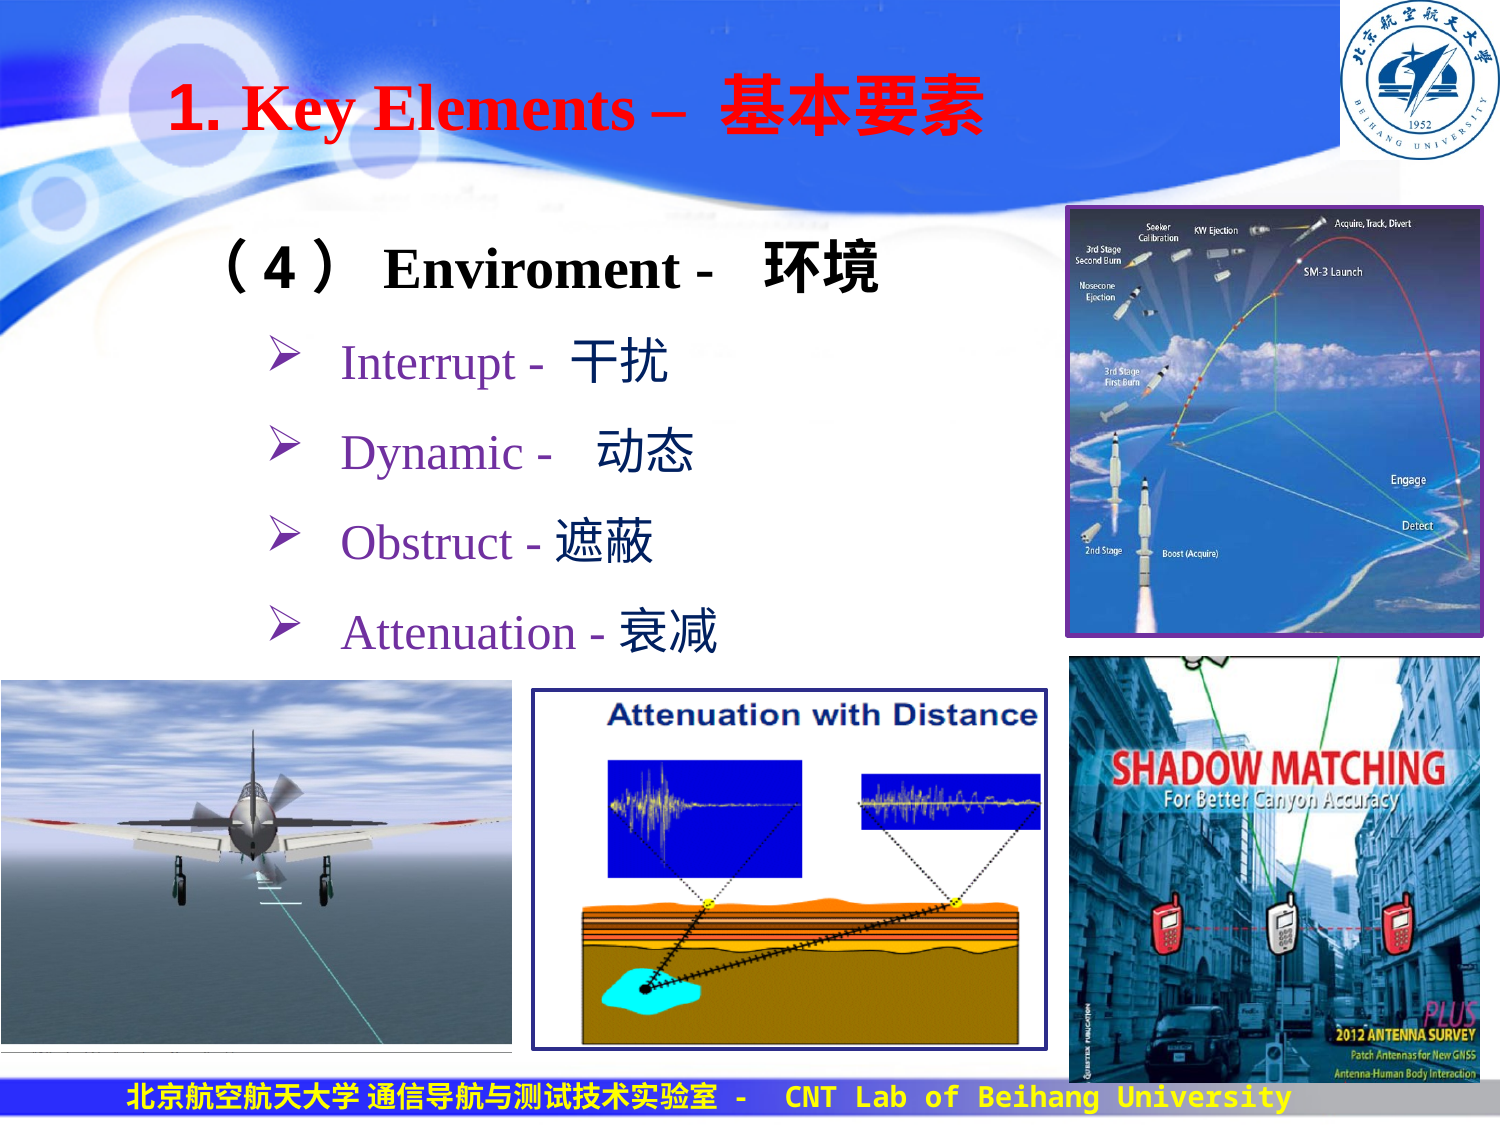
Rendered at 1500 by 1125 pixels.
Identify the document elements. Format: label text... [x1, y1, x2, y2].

title 1. Key Elements – 基本要素 [152, 46, 1454, 161]
text_box （4）Enviroment - 环境 Interrupt - 干扰 Dynamic - 动态 Obstruct -遮蔽 Attenuation -衰减 [175, 187, 942, 668]
picture [0, 0, 1500, 1125]
